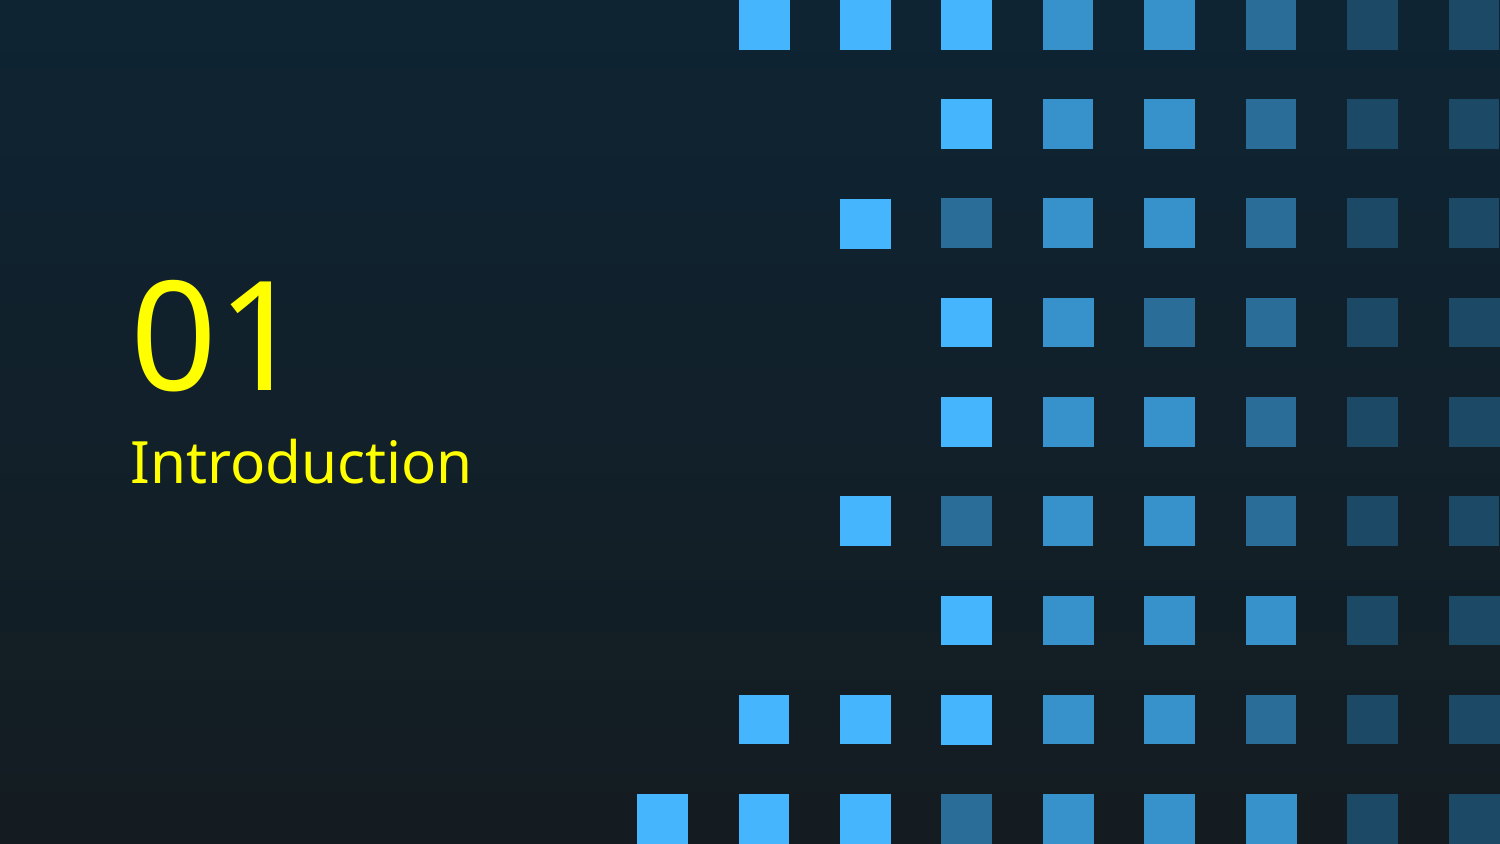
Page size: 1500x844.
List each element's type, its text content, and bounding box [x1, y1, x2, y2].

title Introduction [115, 410, 848, 573]
title 01 [115, 248, 568, 411]
